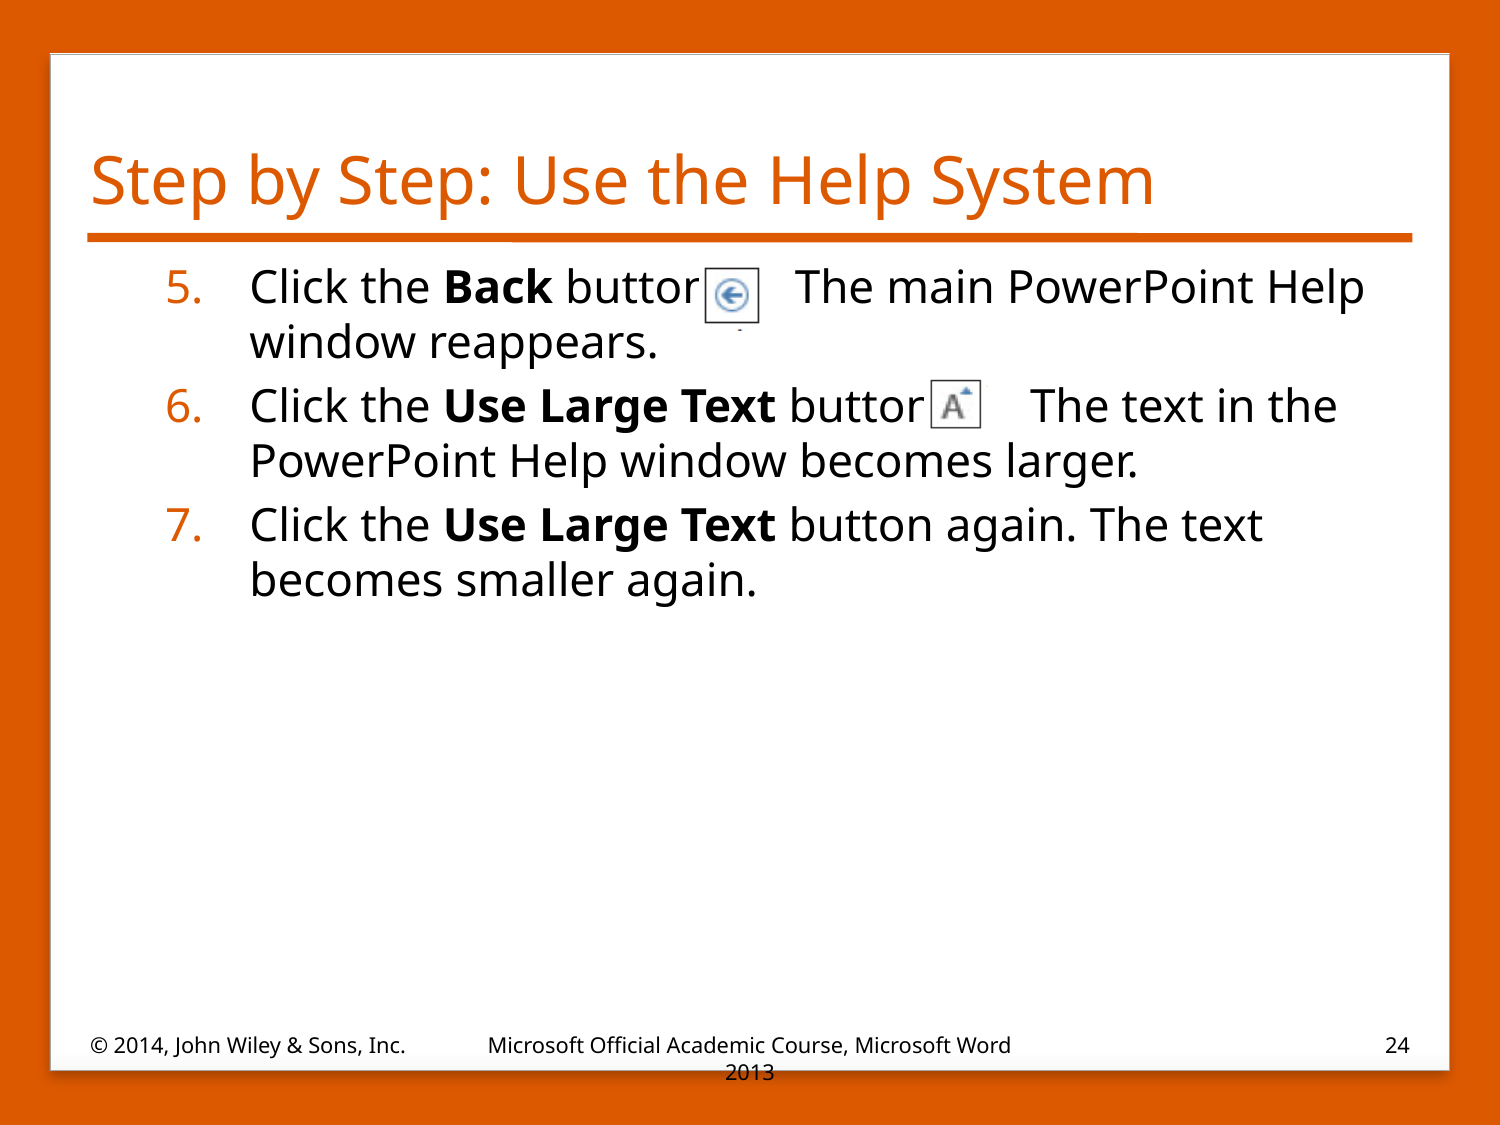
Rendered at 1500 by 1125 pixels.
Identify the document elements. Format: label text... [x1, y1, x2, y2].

footer Microsoft Official Academic Course, Microsoft Word 2013 [449, 1024, 1051, 1103]
slide_number 24 [1074, 1024, 1426, 1103]
picture [699, 262, 767, 331]
title Step by Step: Use the Help System [74, 74, 1426, 226]
picture [924, 372, 988, 438]
slide_number © 2014, John Wiley & Sons, Inc. [74, 1024, 426, 1103]
list Click the Back button. The main PowerPoint Help window reappears. Click the Use Large Text button. The text in the PowerPoint Help window becomes larger. Click the Use Large Text button again. The text becomes smaller again. [75, 249, 1425, 1063]
